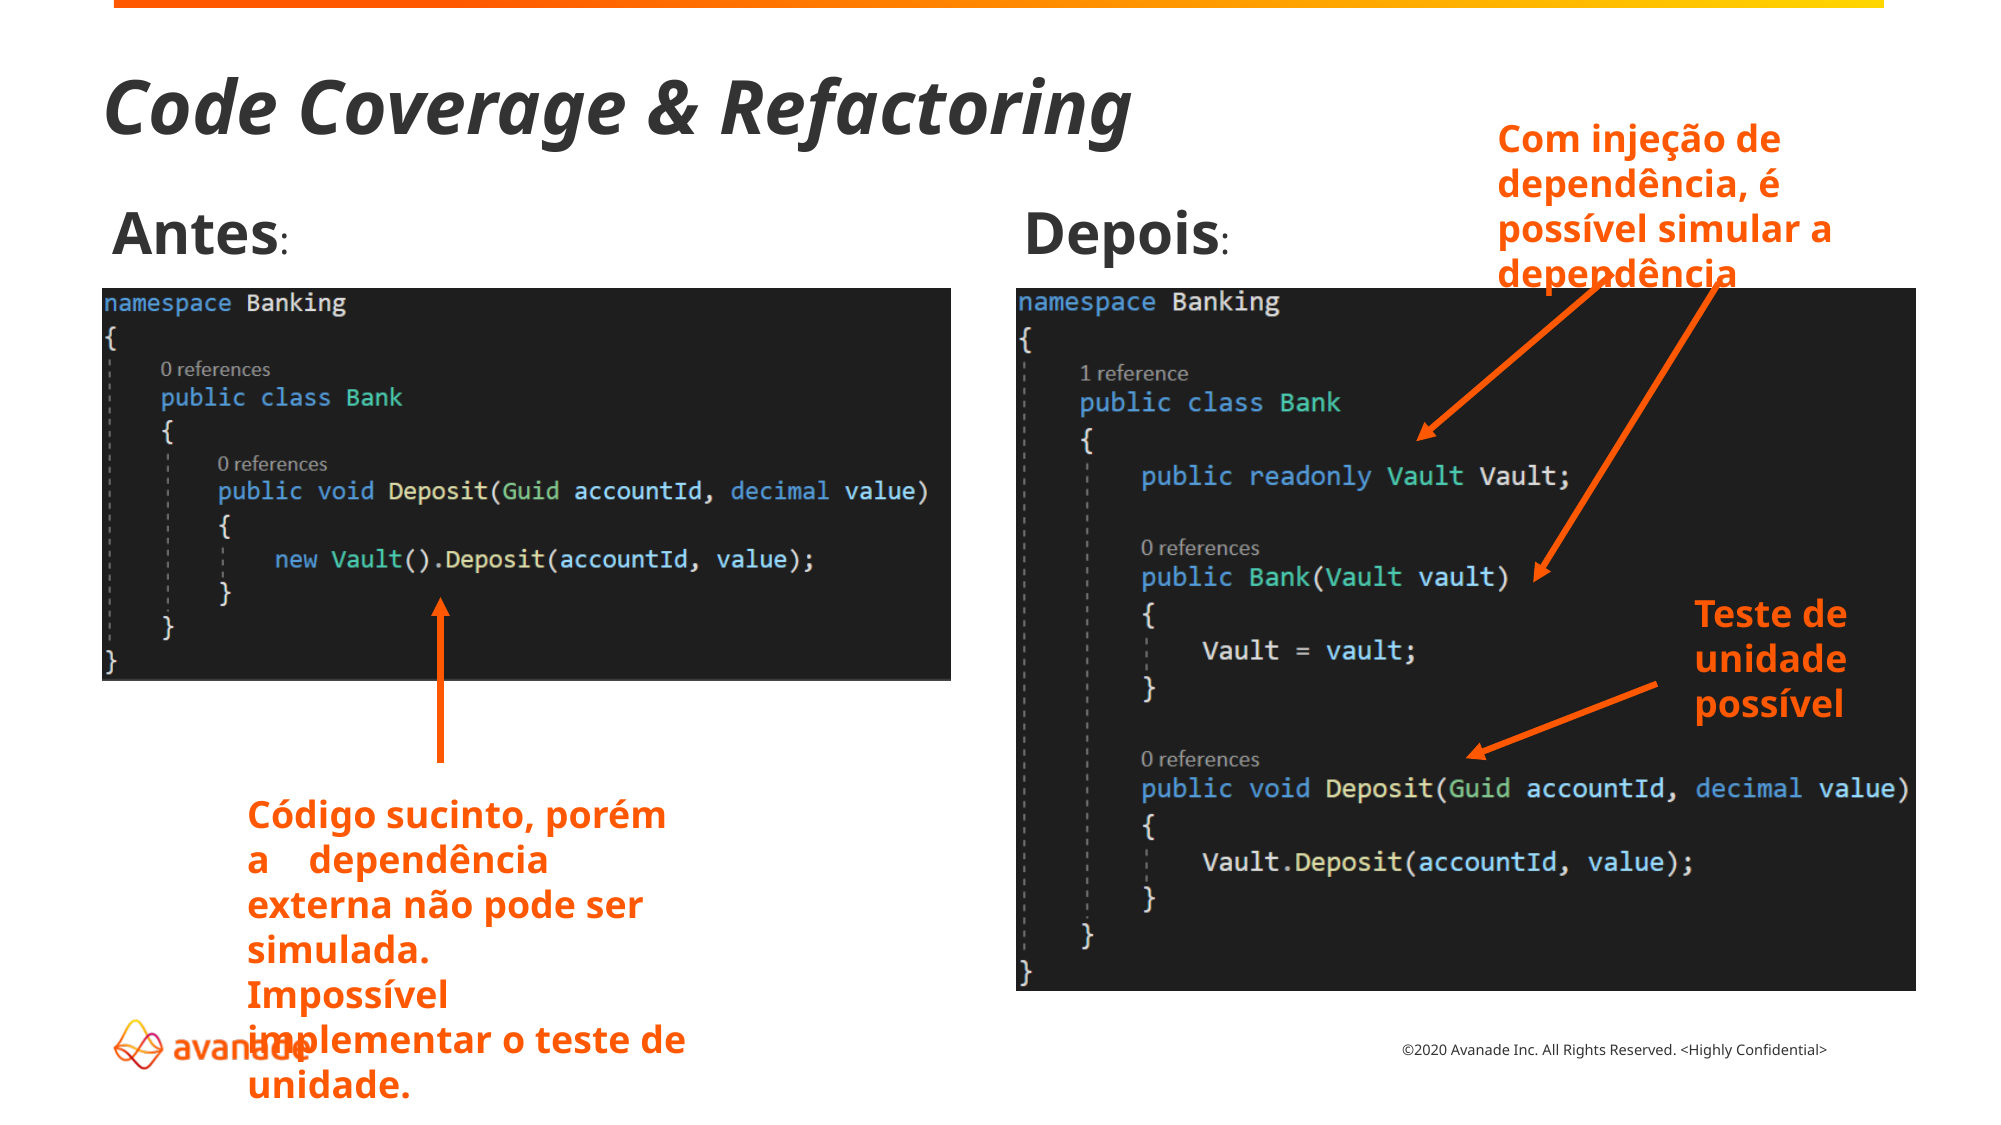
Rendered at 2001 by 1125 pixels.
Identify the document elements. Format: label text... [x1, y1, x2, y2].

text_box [1416, 273, 1613, 442]
picture [1016, 288, 1916, 991]
text_box Antes: [97, 188, 304, 274]
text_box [1465, 683, 1657, 759]
picture [93, 999, 232, 1090]
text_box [1533, 282, 1719, 583]
text_box Code Coverage & Refactoring [87, 62, 1813, 162]
picture [102, 288, 951, 681]
text_box Depois: [1008, 188, 1245, 274]
text_box Código sucinto, porém a dependência externa não pode ser simulada. Impossível implementar o teste de unidade. [232, 783, 705, 1114]
text_box Com injeção de dependência, é possível simular a dependência [1482, 107, 1955, 303]
